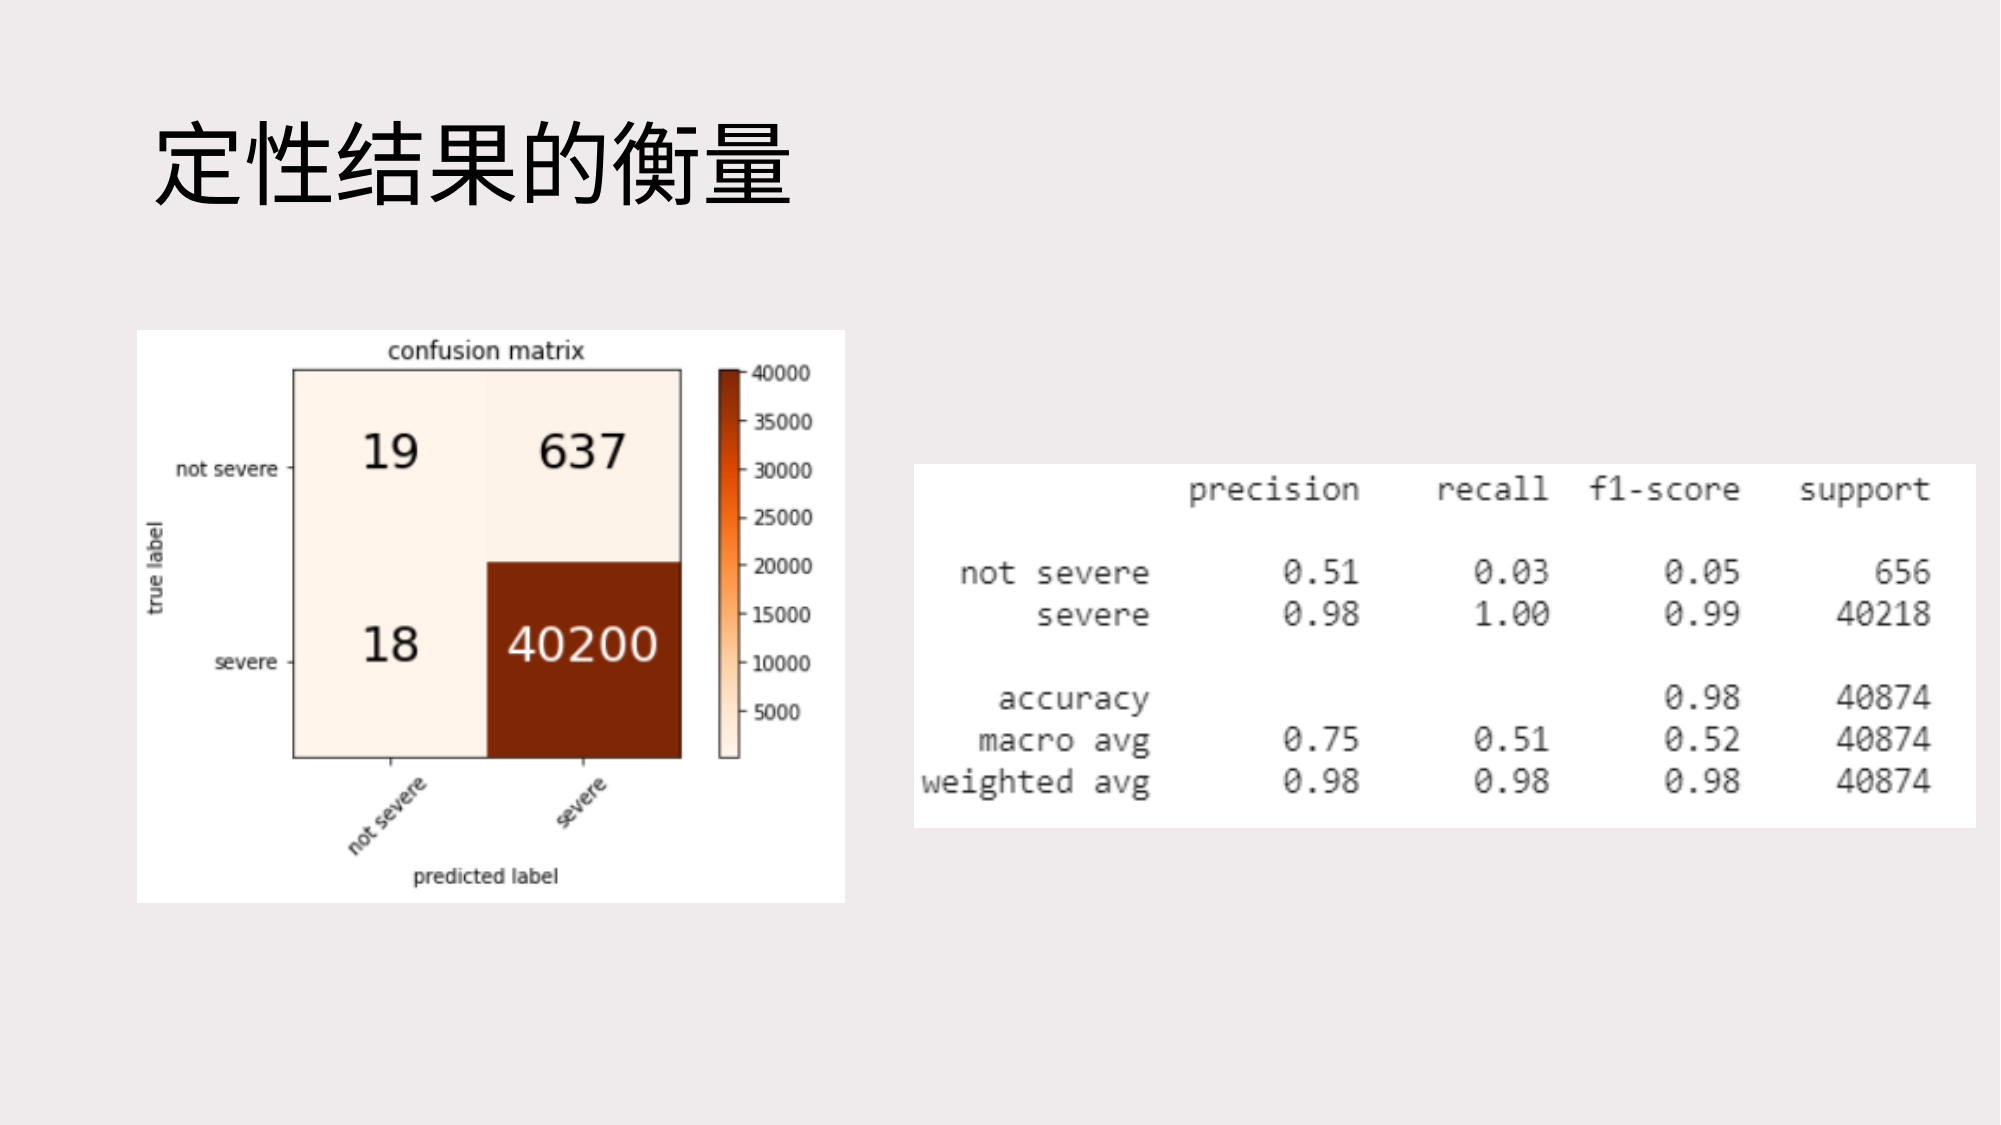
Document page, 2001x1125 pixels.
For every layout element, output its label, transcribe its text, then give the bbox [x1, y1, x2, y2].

picture [914, 464, 1976, 828]
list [137, 330, 845, 903]
title 定性结果的衡量 [137, 59, 1863, 278]
